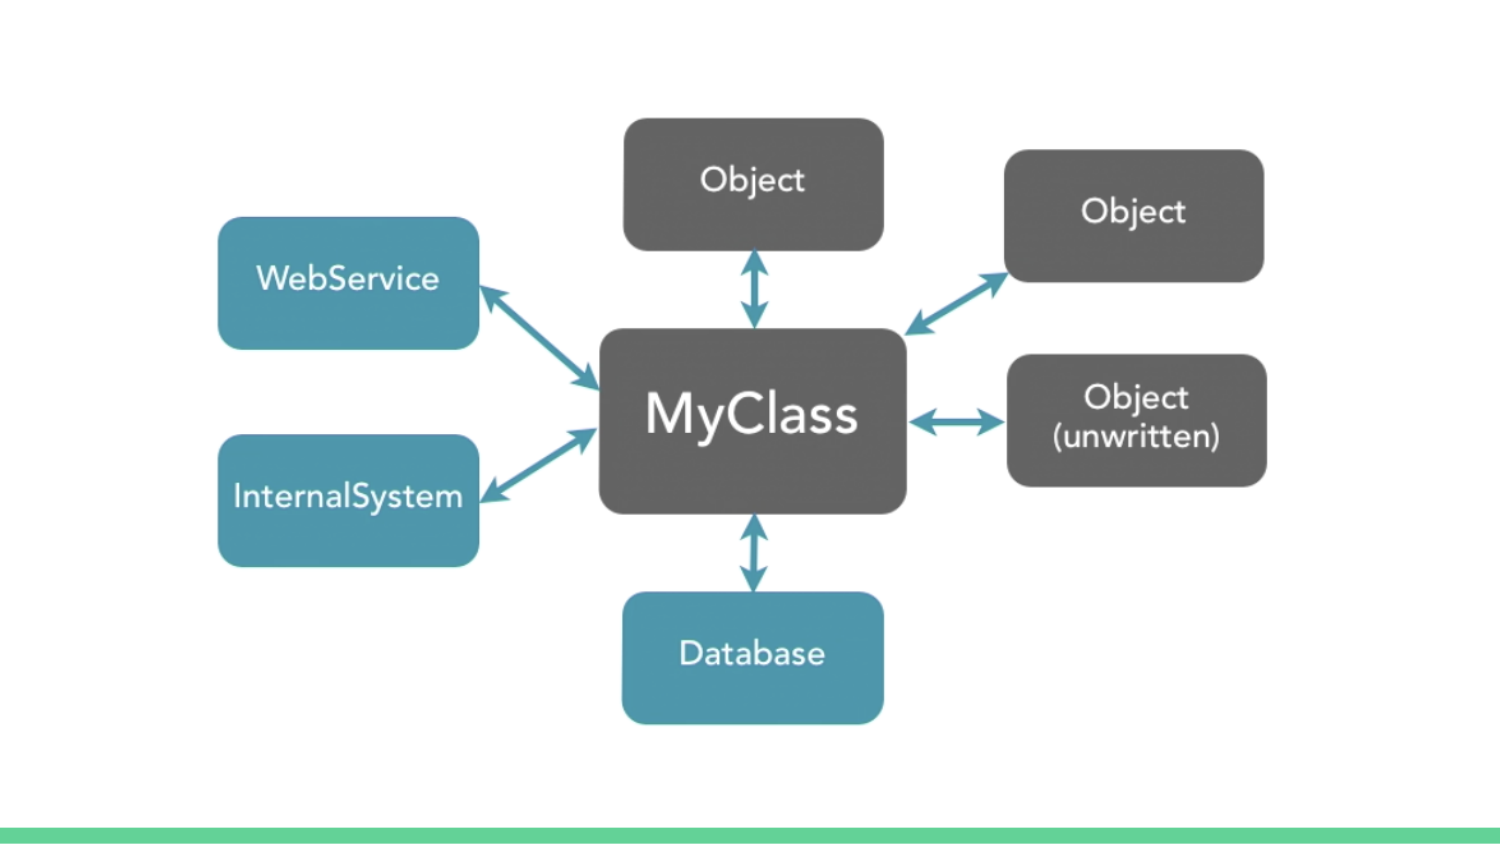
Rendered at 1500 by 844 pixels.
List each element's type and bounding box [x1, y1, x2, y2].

picture [113, 24, 1487, 819]
